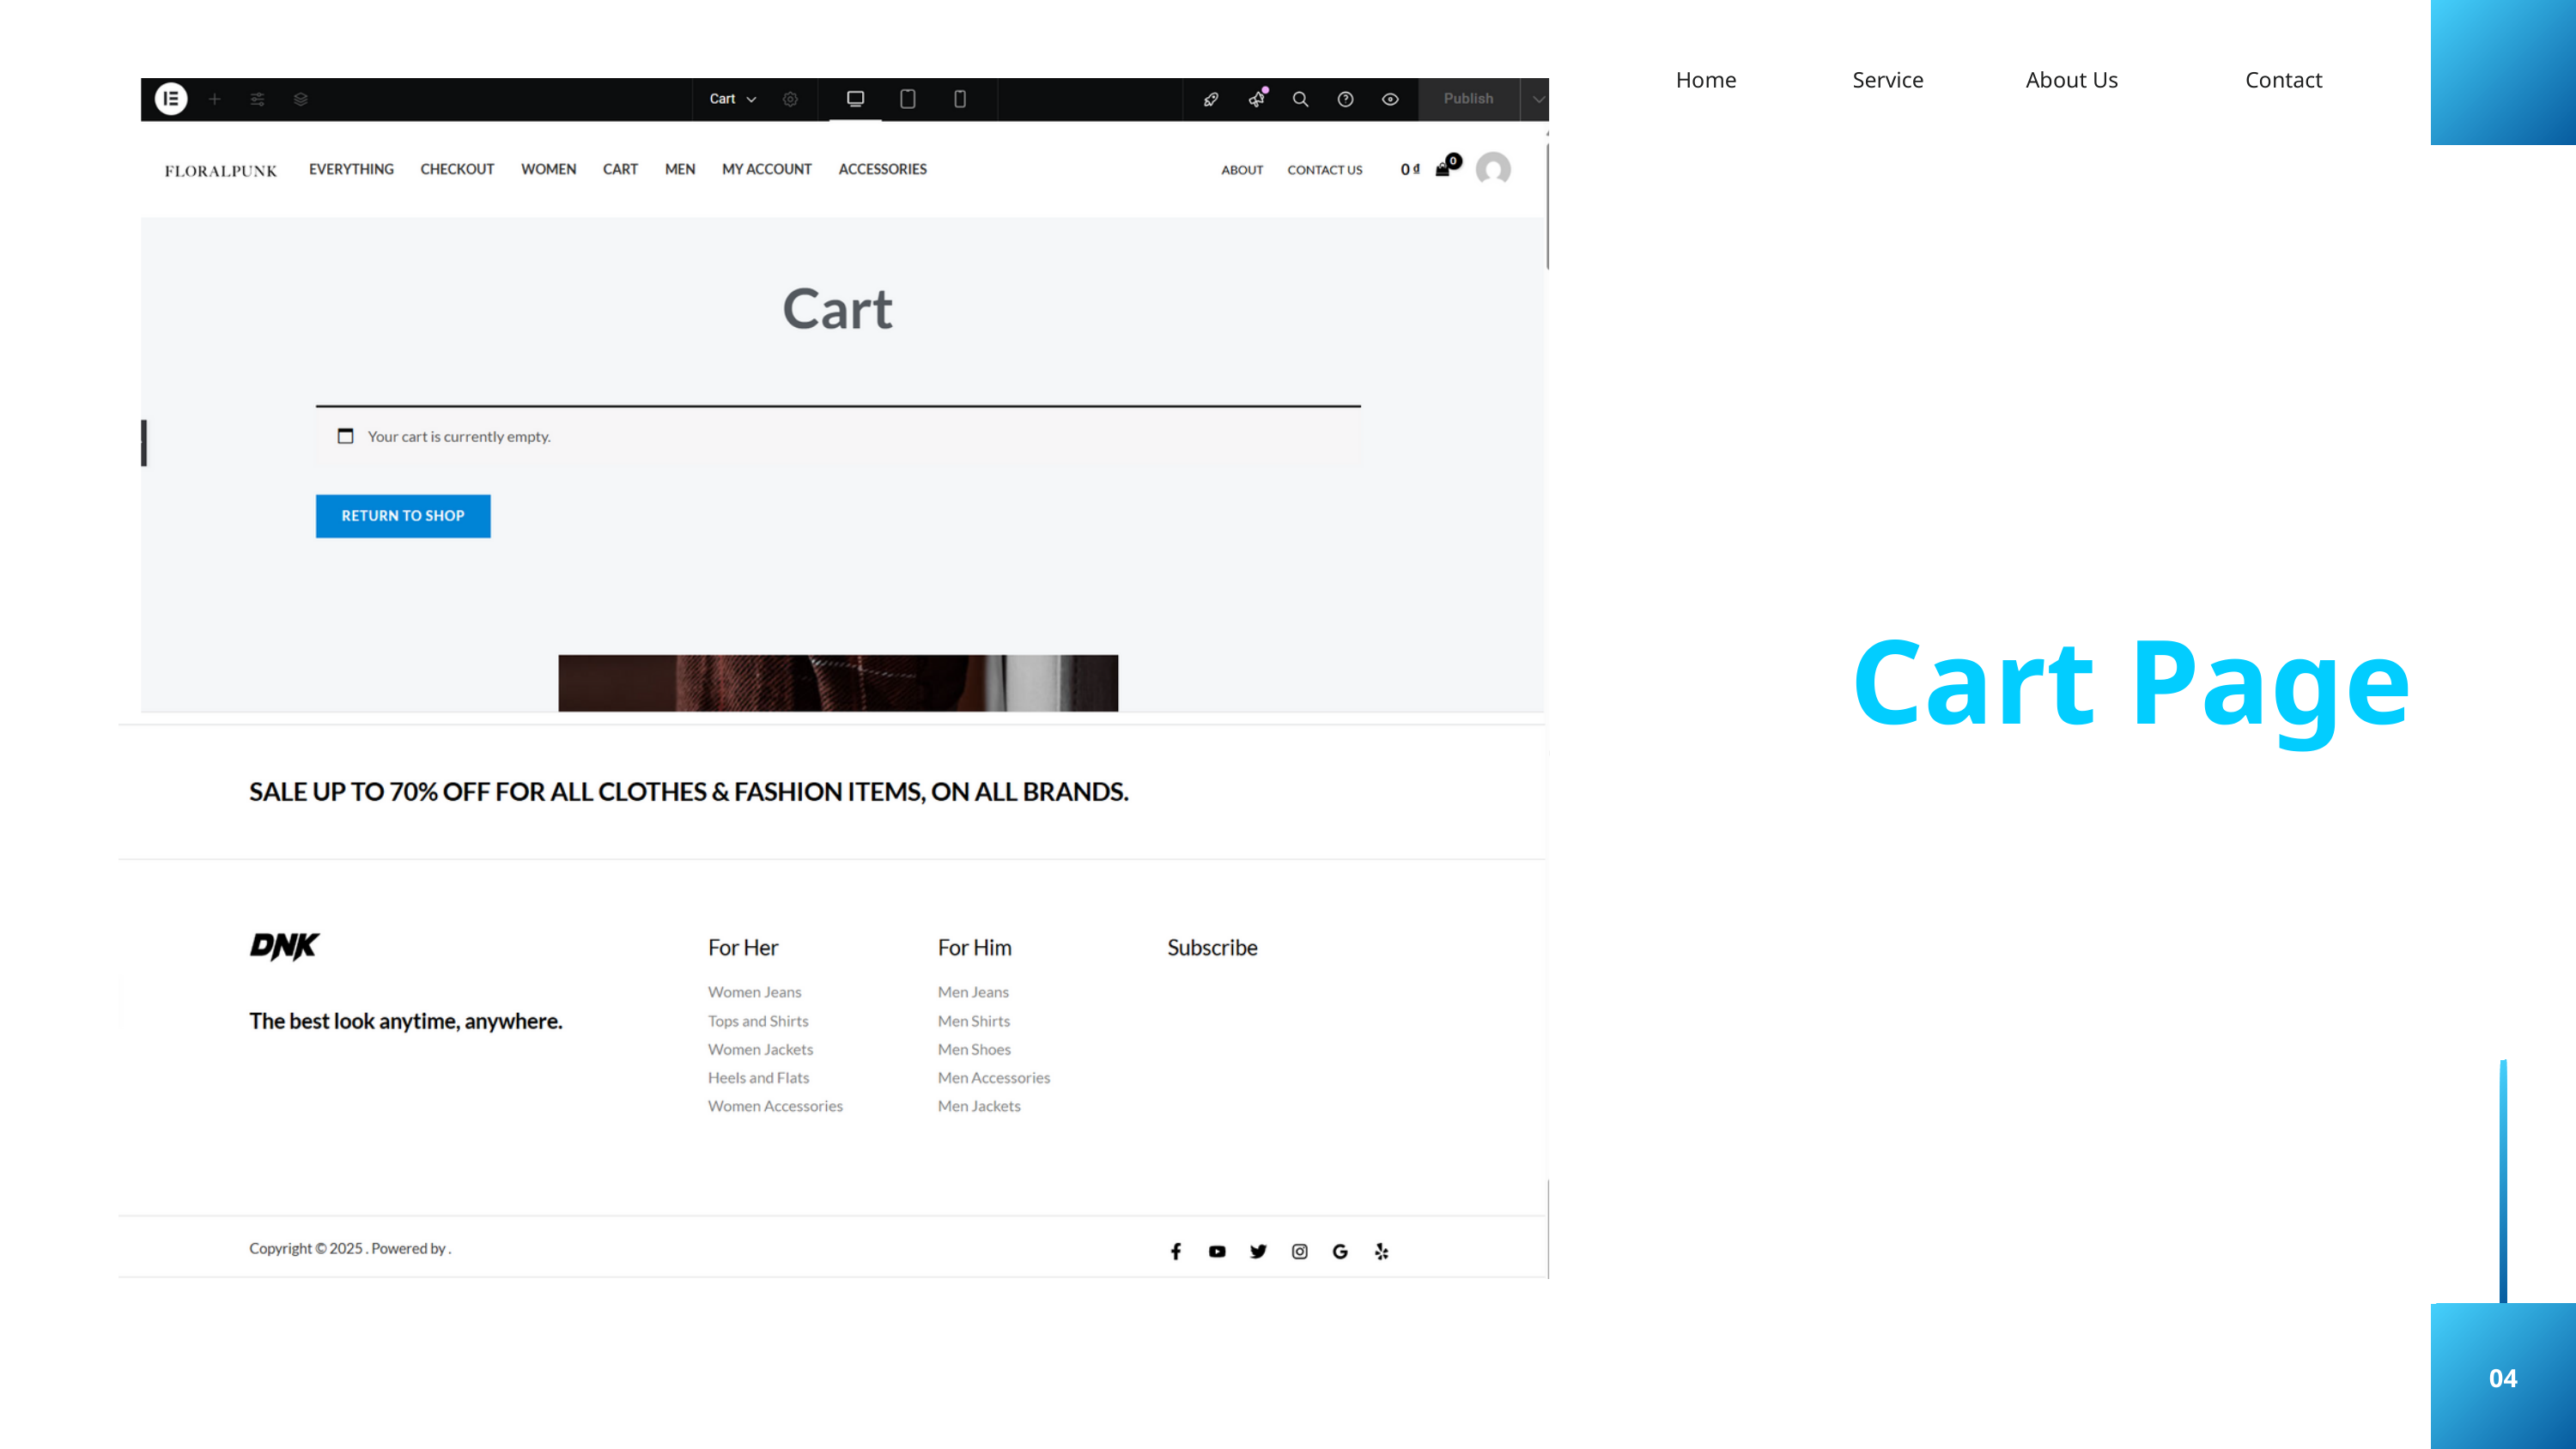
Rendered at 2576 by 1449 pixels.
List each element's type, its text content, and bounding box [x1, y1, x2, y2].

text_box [2430, 1303, 2576, 1449]
text_box Service [1852, 62, 1957, 93]
text_box [118, 724, 1550, 1279]
text_box About Us [2026, 62, 2176, 93]
text_box Cart Page [1850, 619, 2432, 748]
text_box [2500, 1059, 2507, 1302]
text_box Home [1675, 62, 1790, 93]
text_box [2430, 0, 2576, 145]
text_box Contact [2245, 62, 2384, 93]
text_box [141, 78, 1550, 724]
